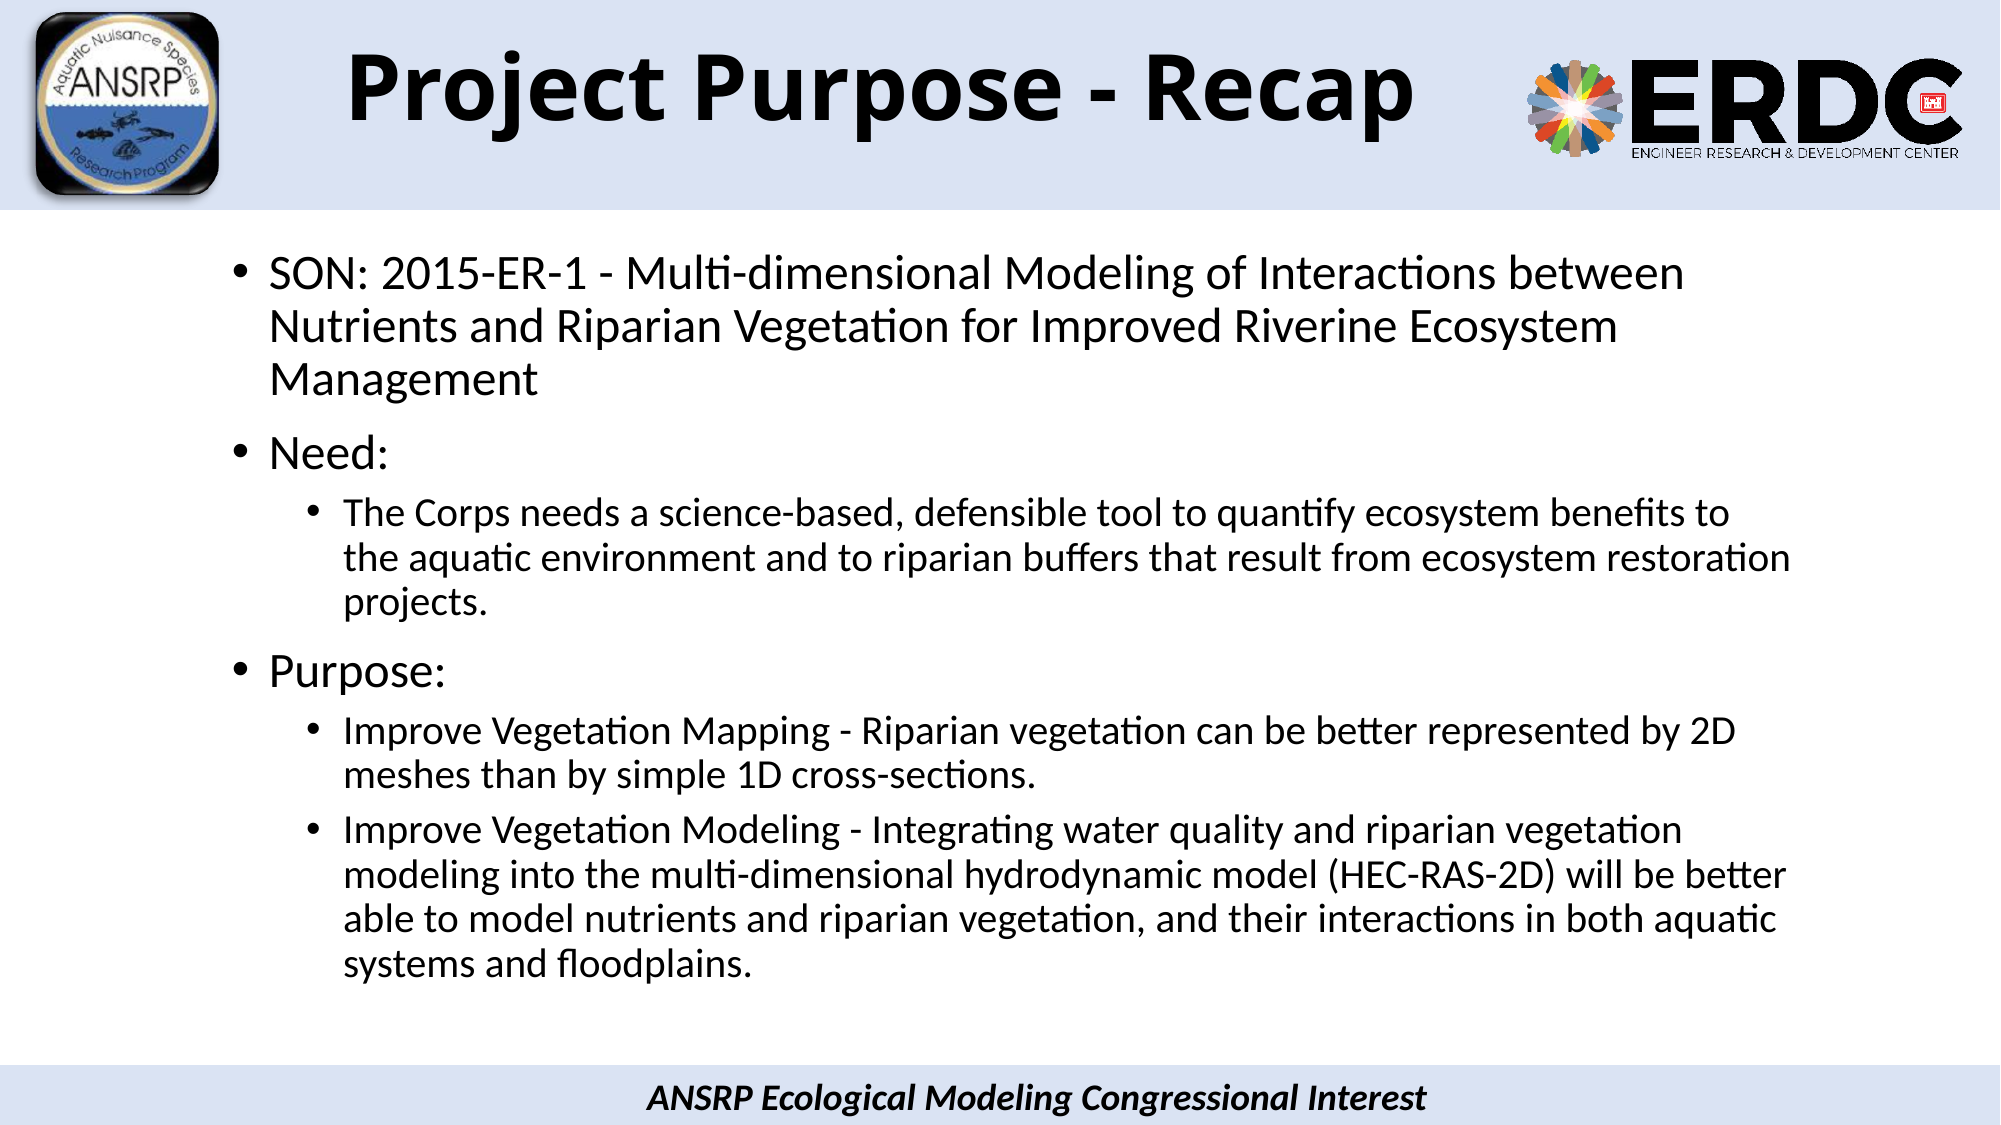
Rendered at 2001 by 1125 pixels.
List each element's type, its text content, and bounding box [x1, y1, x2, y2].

picture [1505, 19, 2000, 198]
text_box ANSRP Ecological Modeling Congressional Interest [0, 1065, 2000, 1125]
picture [17, 2, 228, 214]
text_box [1224, 867, 1863, 1027]
text_box [0, 0, 2000, 210]
list SON: 2015-ER-1 - Multi-dimensional Modeling of Interactions between Nutrients and Riparian Vegetation for Improved Riverine Ecosystem Management Need: The Corps needs a science-based, defensible tool to quantify ecosystem benefits to the aquatic environment and to riparian buffers that result from ecosystem restoration projects. Purpose: Improve Vegetation Mapping - Riparian vegetation can be better represented by 2D meshes than by simple 1D cross-sections. Improve Vegetation Modeling - Integrating water quality and riparian vegetation modeling into the multi-dimensional hydrodynamic model (HEC-RAS-2D) will be better able to model nutrients and riparian vegetation, and their interactions in both aquatic systems and floodplains. [216, 238, 1810, 1002]
title Project Purpose - Recap [216, 1, 1546, 220]
